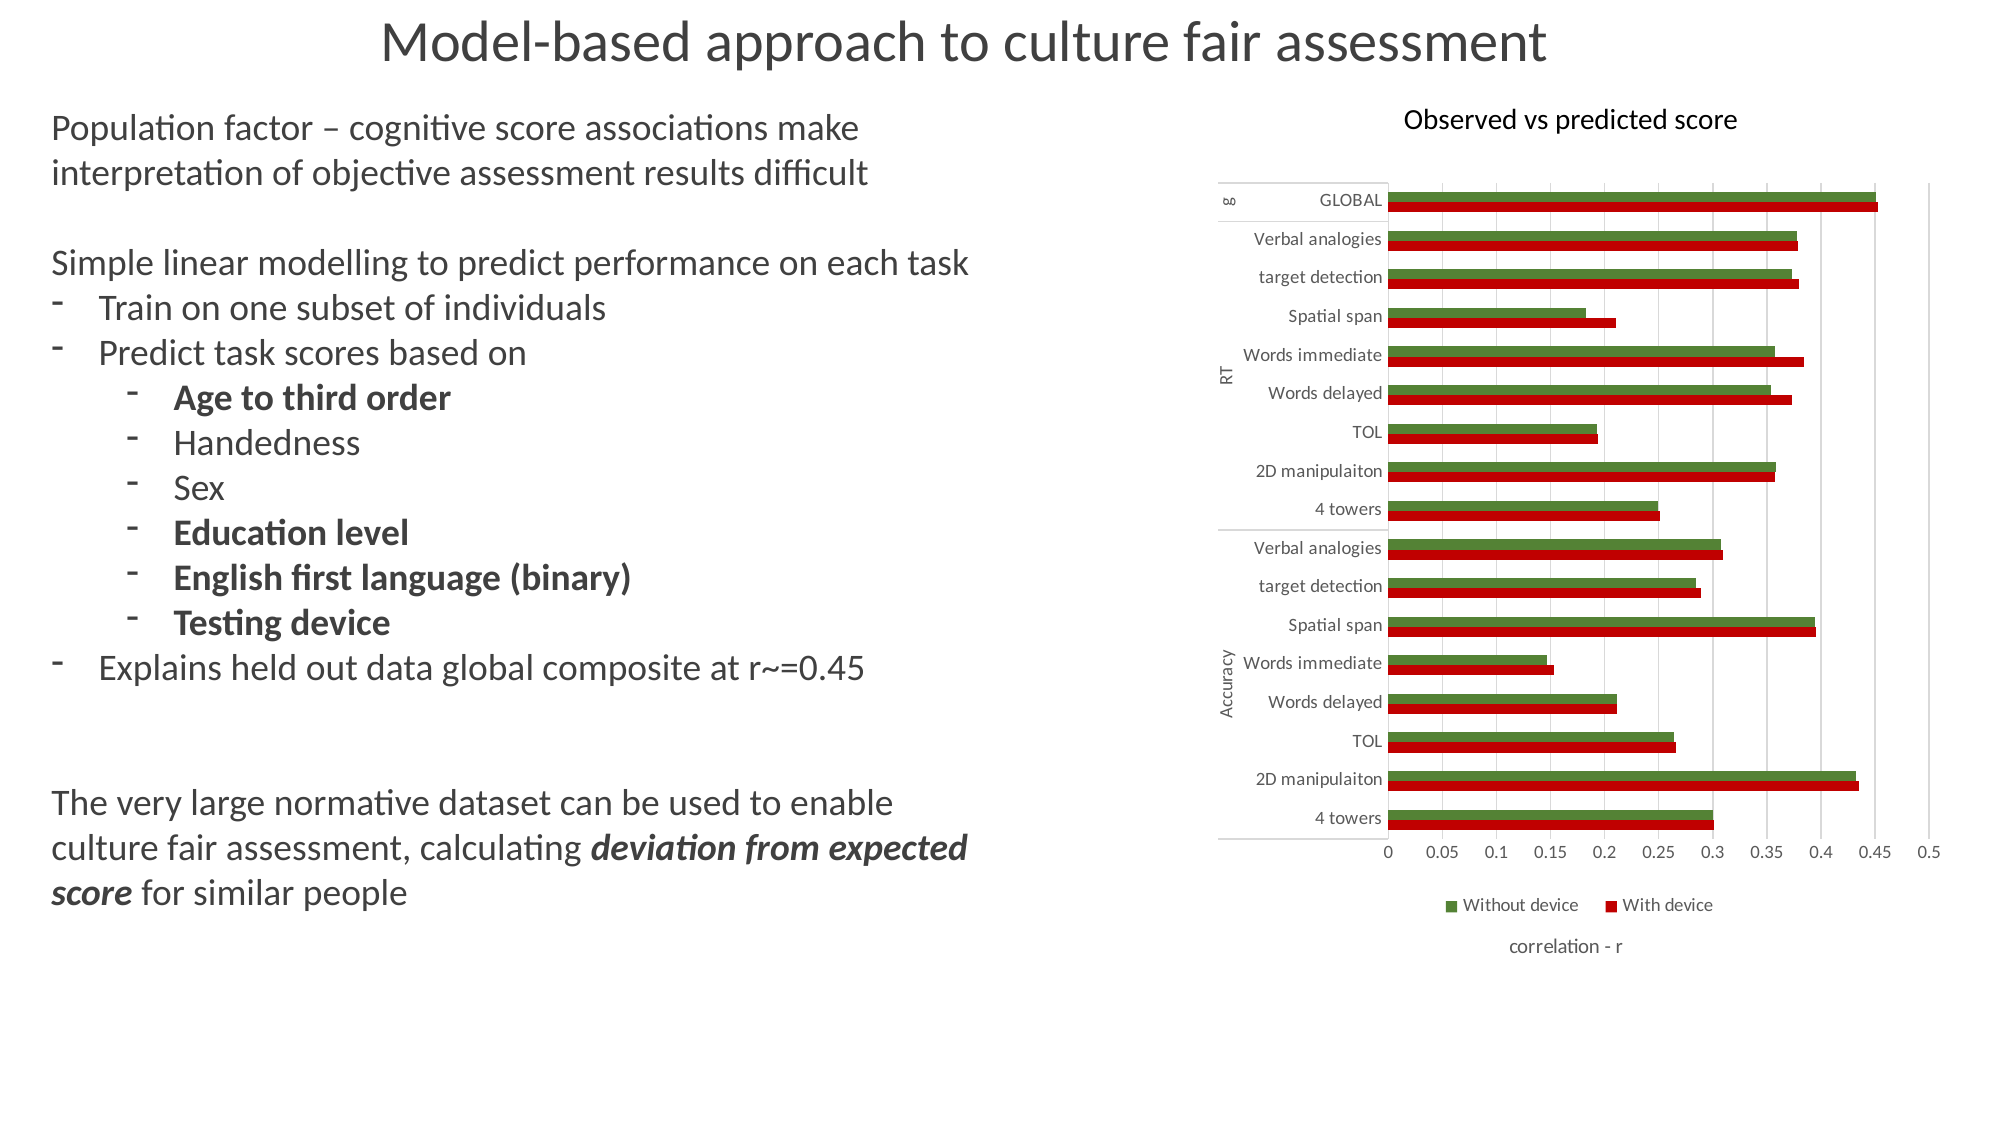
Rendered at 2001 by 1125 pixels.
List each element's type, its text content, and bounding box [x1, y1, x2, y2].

text_box Model-based approach to culture fair assessment [0, 0, 1967, 81]
text_box Observed vs predicted score [1206, 92, 1936, 143]
text_box Population factor – cognitive score associations make interpretation of objective assessment results difficult Simple linear modelling to predict performance on each task Train on one subset of individuals Predict task scores based on Age to third order Handedness Sex Education level English first language (binary) Testing device Explains held out data global composite at r~=0.45 The very large normative dataset can be used to enable culture fair assessment, calculating deviation from expected score for similar people [36, 95, 1000, 1125]
chart [1203, 166, 1957, 980]
